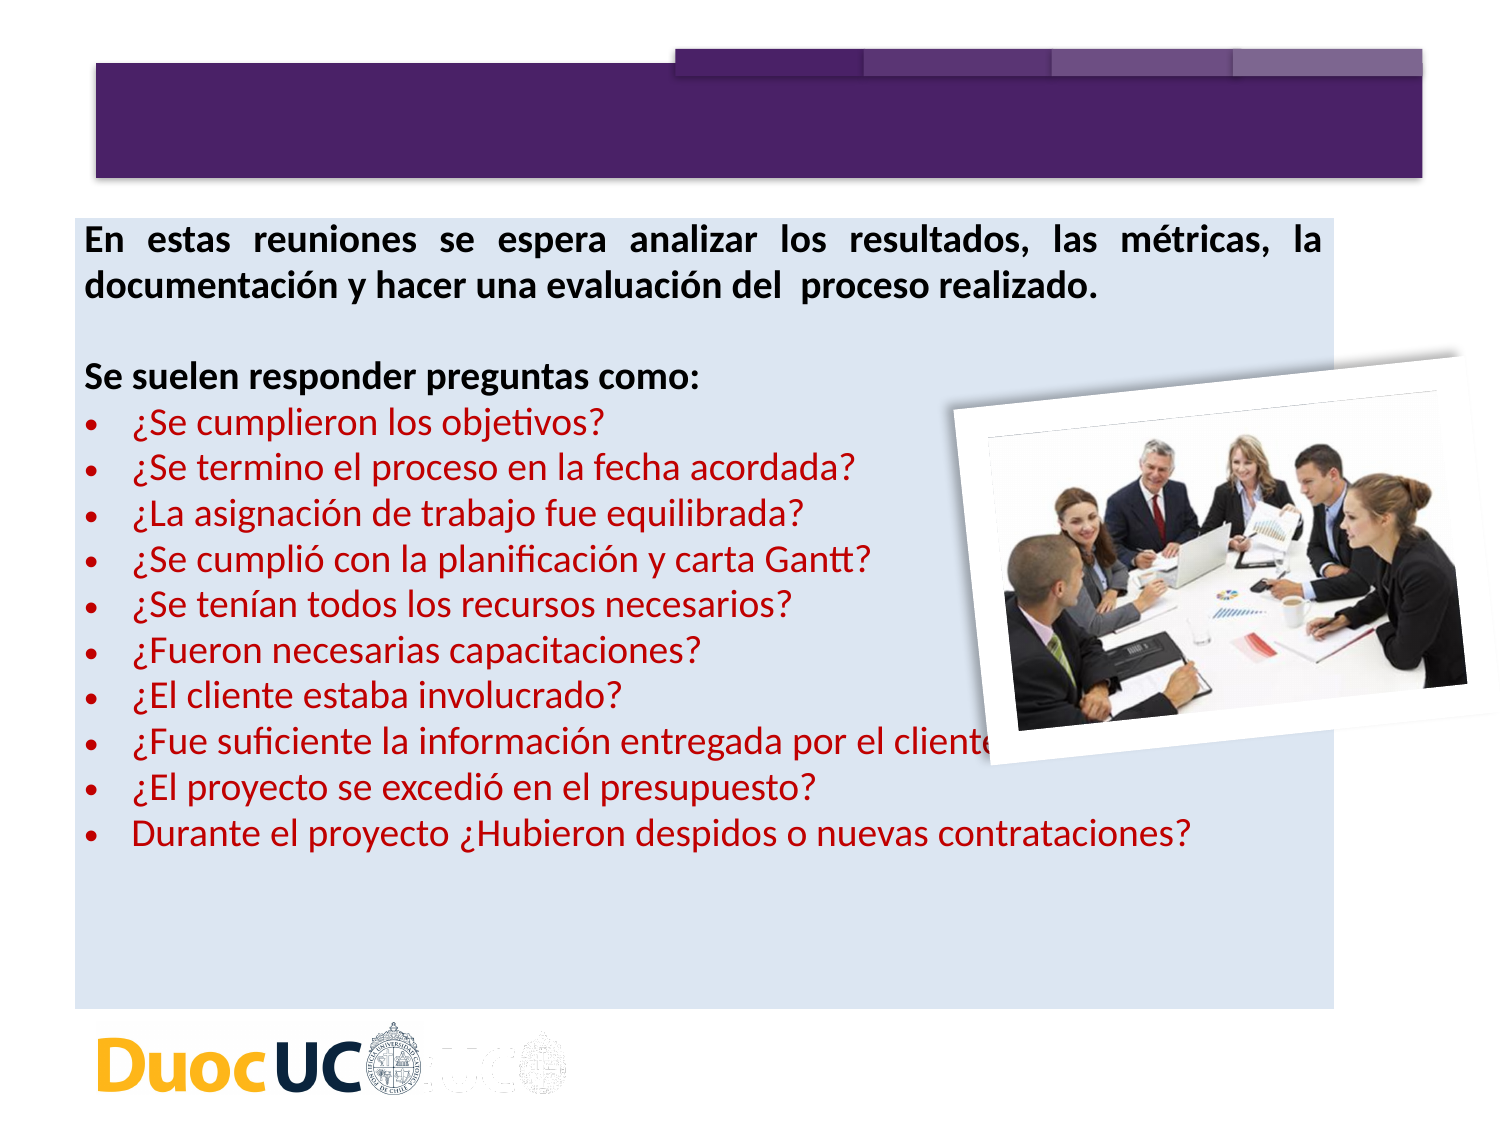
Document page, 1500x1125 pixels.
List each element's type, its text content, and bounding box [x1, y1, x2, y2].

picture [96, 1021, 566, 1095]
table_header En estas reuniones se espera analizar los resultados, las métricas, la documentación y hacer una evaluación del proceso realizado. Se suelen responder preguntas como: ¿Se cumplieron los objetivos? ¿Se termino el proceso en la fecha acordada? ¿La asignación de trabajo fue equilibrada? ¿Se cumplió con la planificación y carta Gantt? ¿Se tenían todos los recursos necesarios? ¿Fueron necesarias capacitaciones? ¿El cliente estaba involucrado? ¿Fue suficiente la información entregada por el cliente? ¿El proyecto se excedió en el presupuesto? Durante el proyecto ¿Hubieron despidos o nuevas contrataciones? [75, 218, 1334, 1009]
picture [988, 391, 1467, 730]
